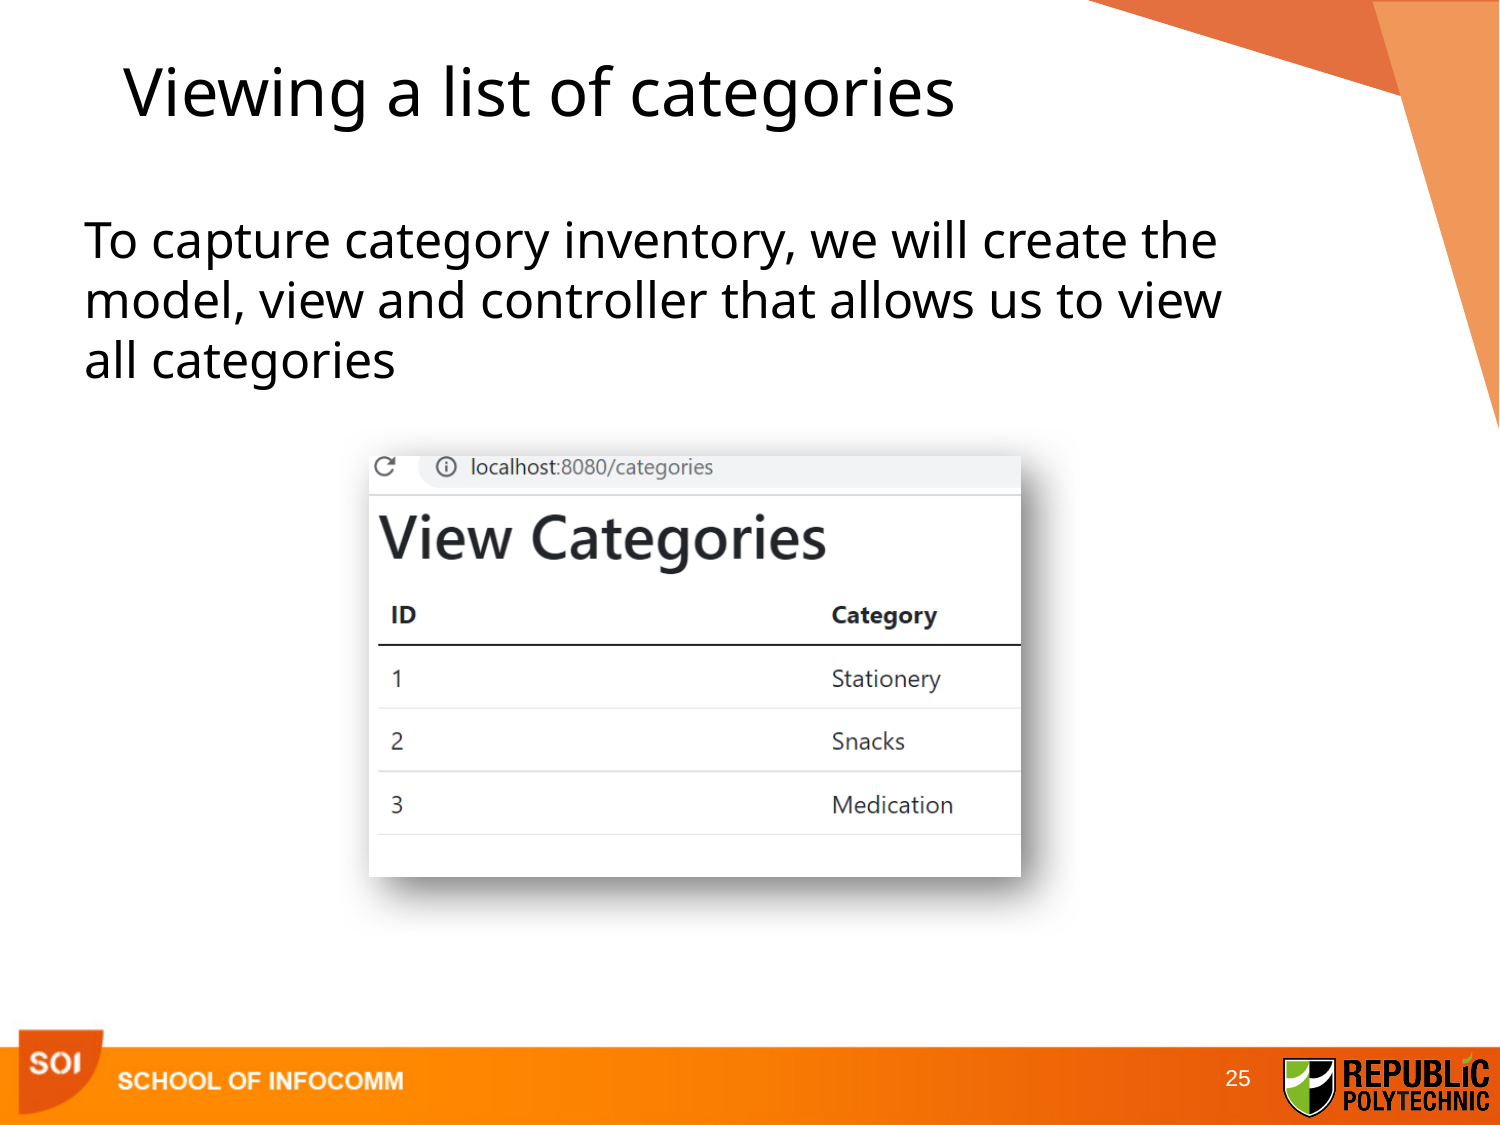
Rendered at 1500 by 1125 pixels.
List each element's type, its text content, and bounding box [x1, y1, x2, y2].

title Viewing a list of categories [109, 42, 1211, 142]
slide_number 25 [1210, 1056, 1500, 1117]
list To capture category inventory, we will create the model, view and controller that allows us to view all categories [69, 201, 1297, 818]
picture [0, 0, 1500, 1125]
